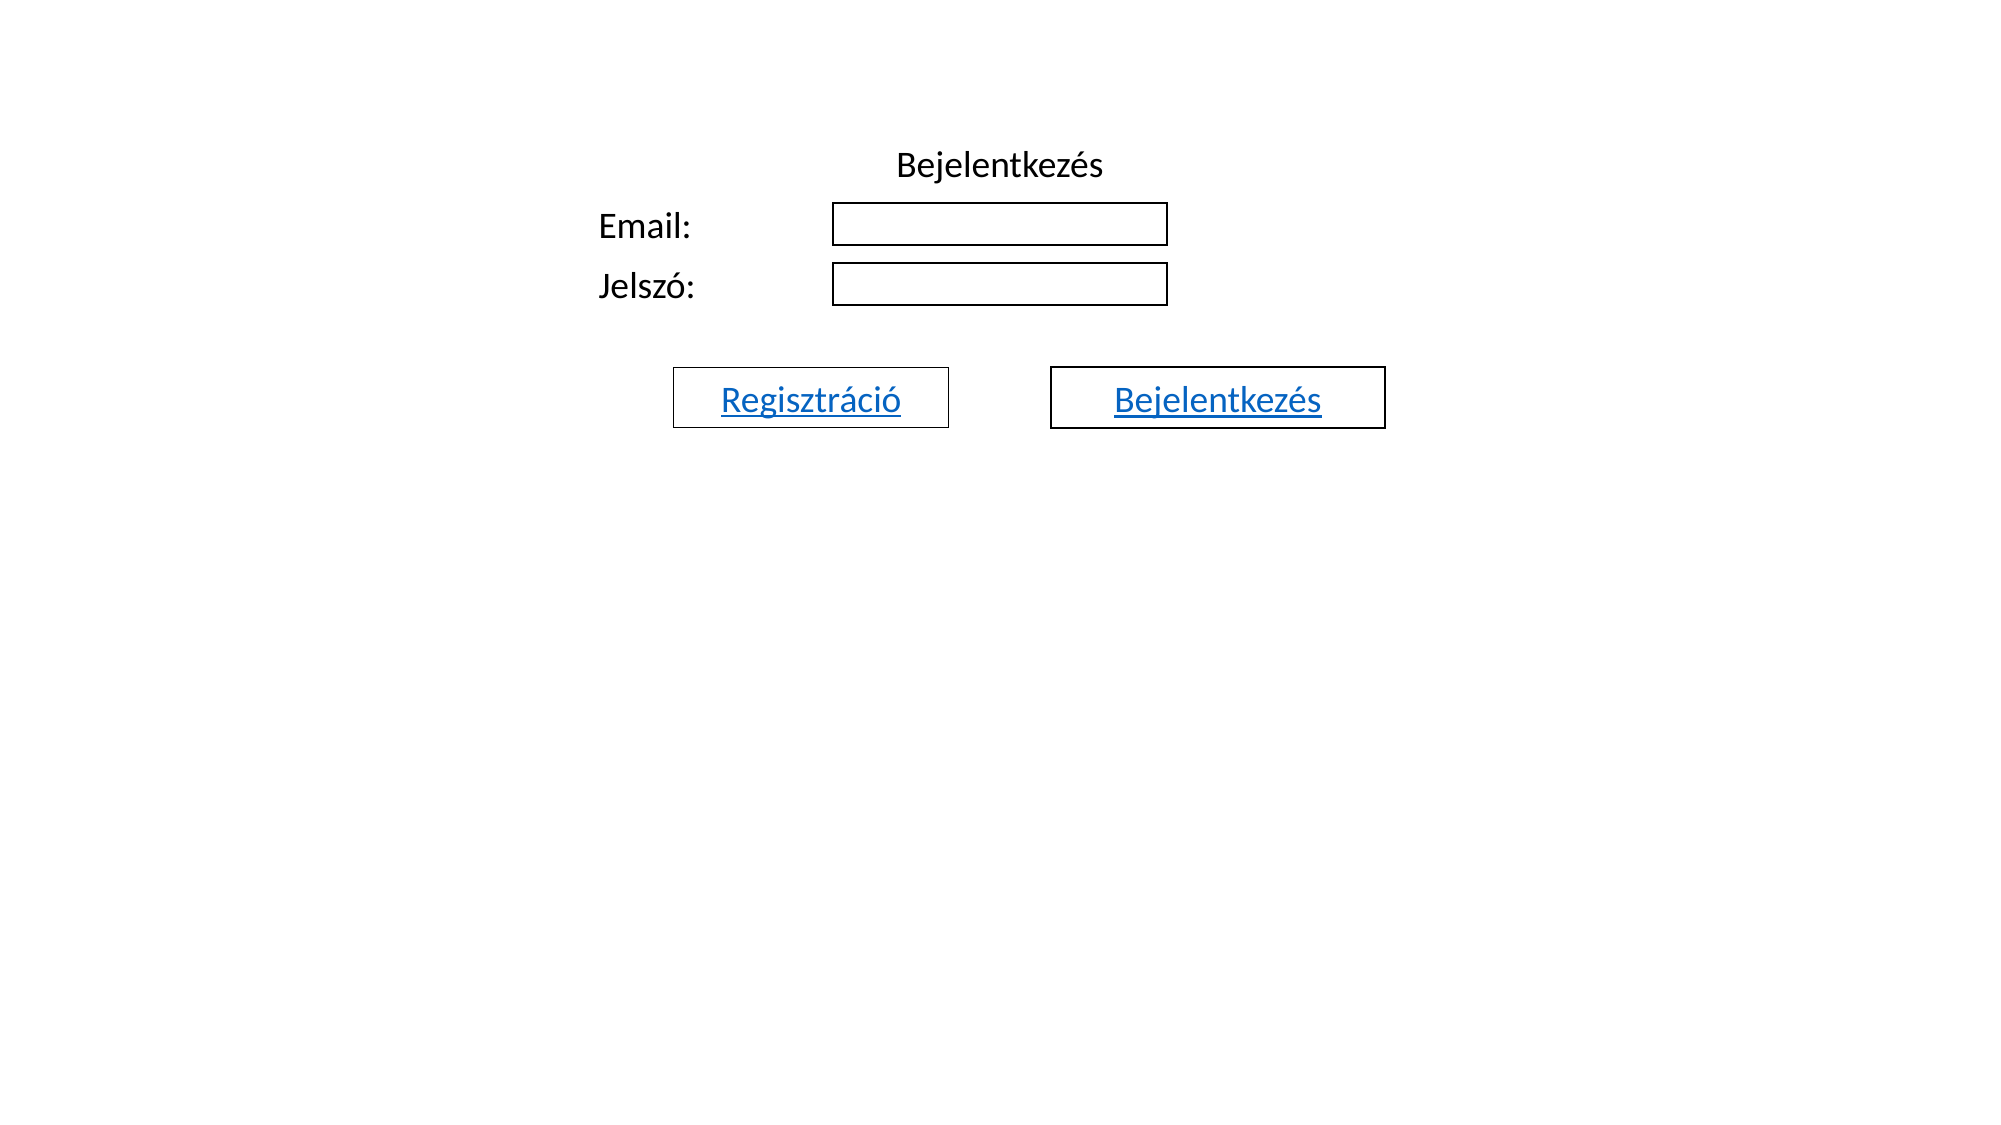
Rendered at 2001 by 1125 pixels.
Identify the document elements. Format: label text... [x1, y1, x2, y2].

text_box Jelszó: [583, 254, 711, 314]
text_box Email: [583, 193, 707, 254]
text_box [832, 262, 1168, 306]
text_box Regisztráció [673, 367, 949, 428]
text_box Bejelentkezés [1050, 366, 1386, 429]
text_box [832, 202, 1168, 246]
text_box Bejelentkezés [560, 132, 1440, 193]
